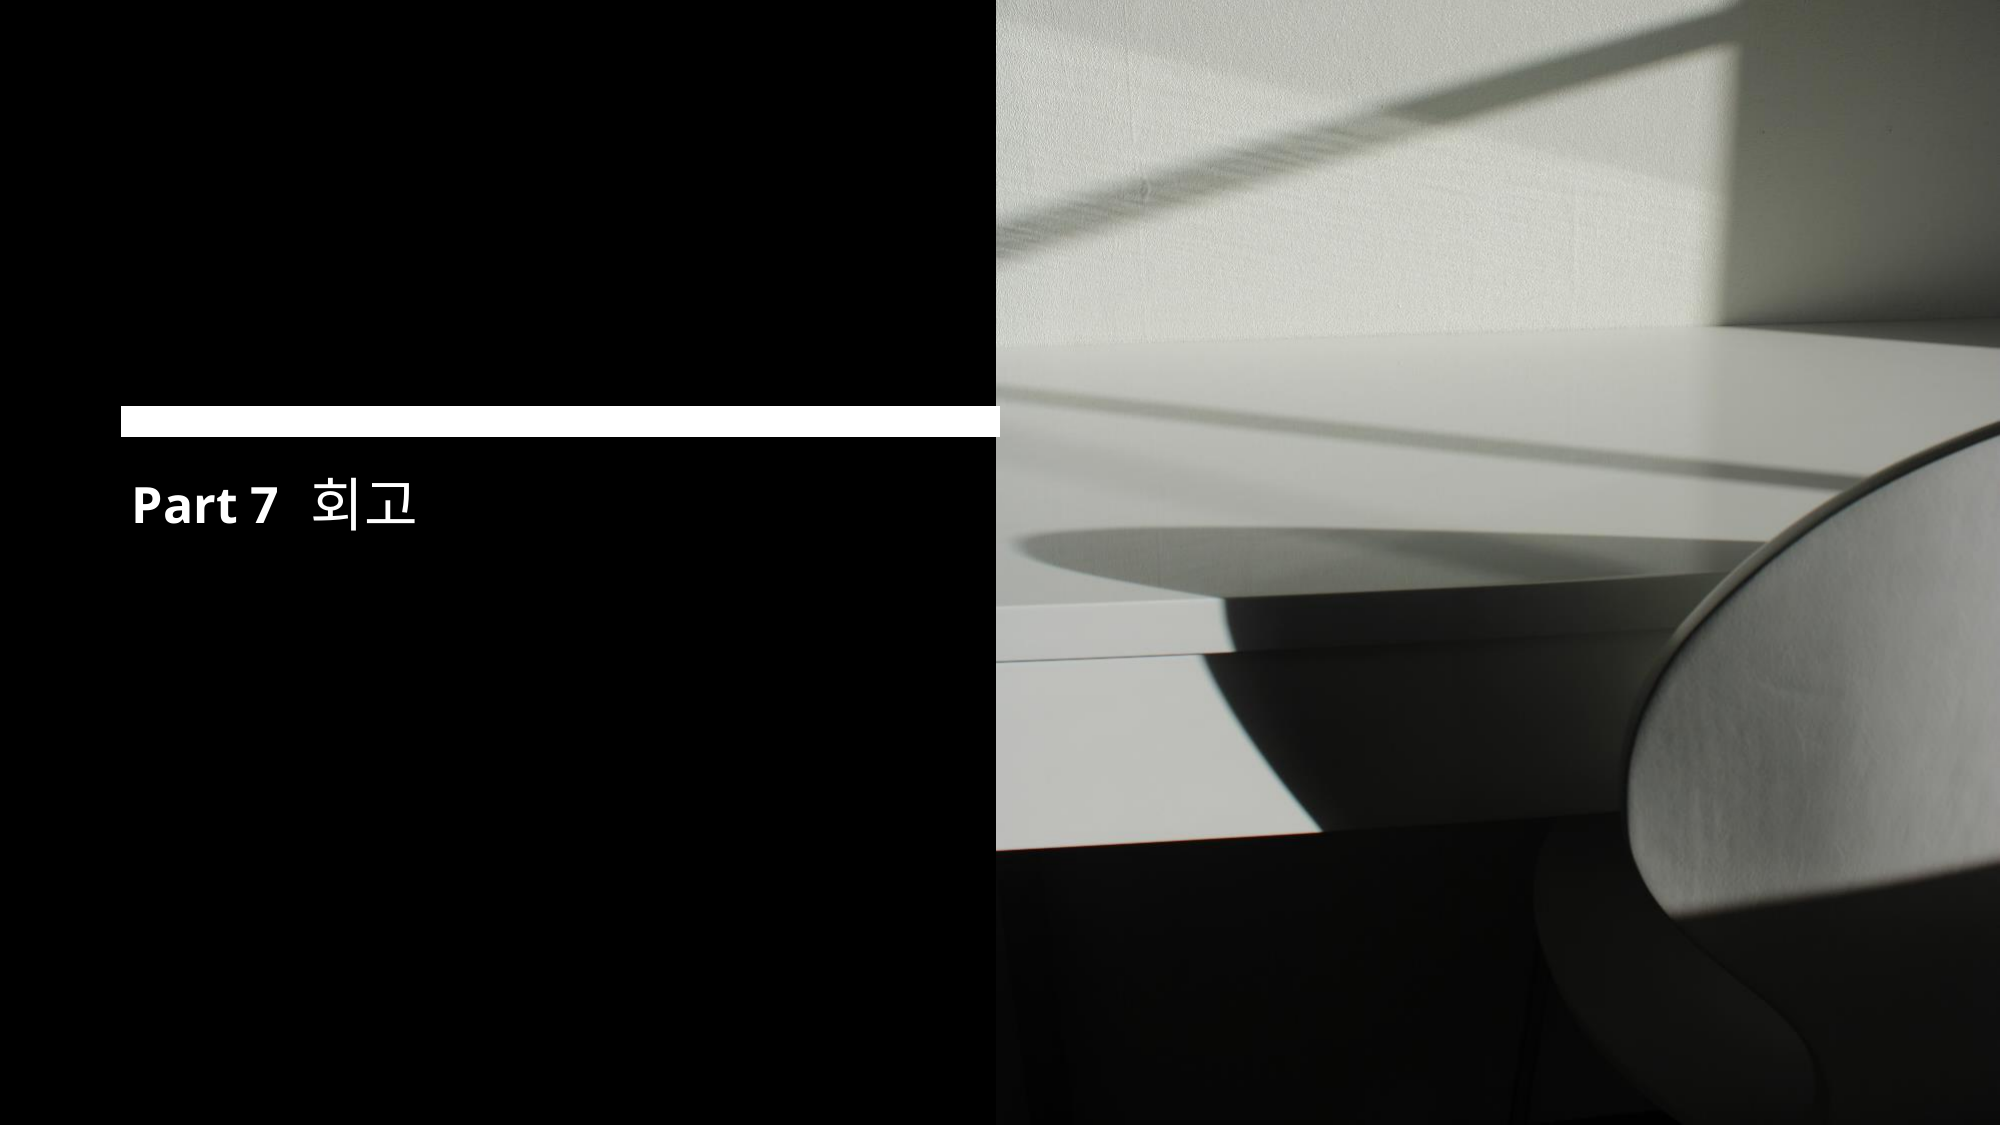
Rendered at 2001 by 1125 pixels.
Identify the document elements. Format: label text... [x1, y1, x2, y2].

text_box 회고 [296, 460, 433, 545]
picture [996, 0, 2000, 1125]
text_box Part 7 [116, 466, 295, 542]
